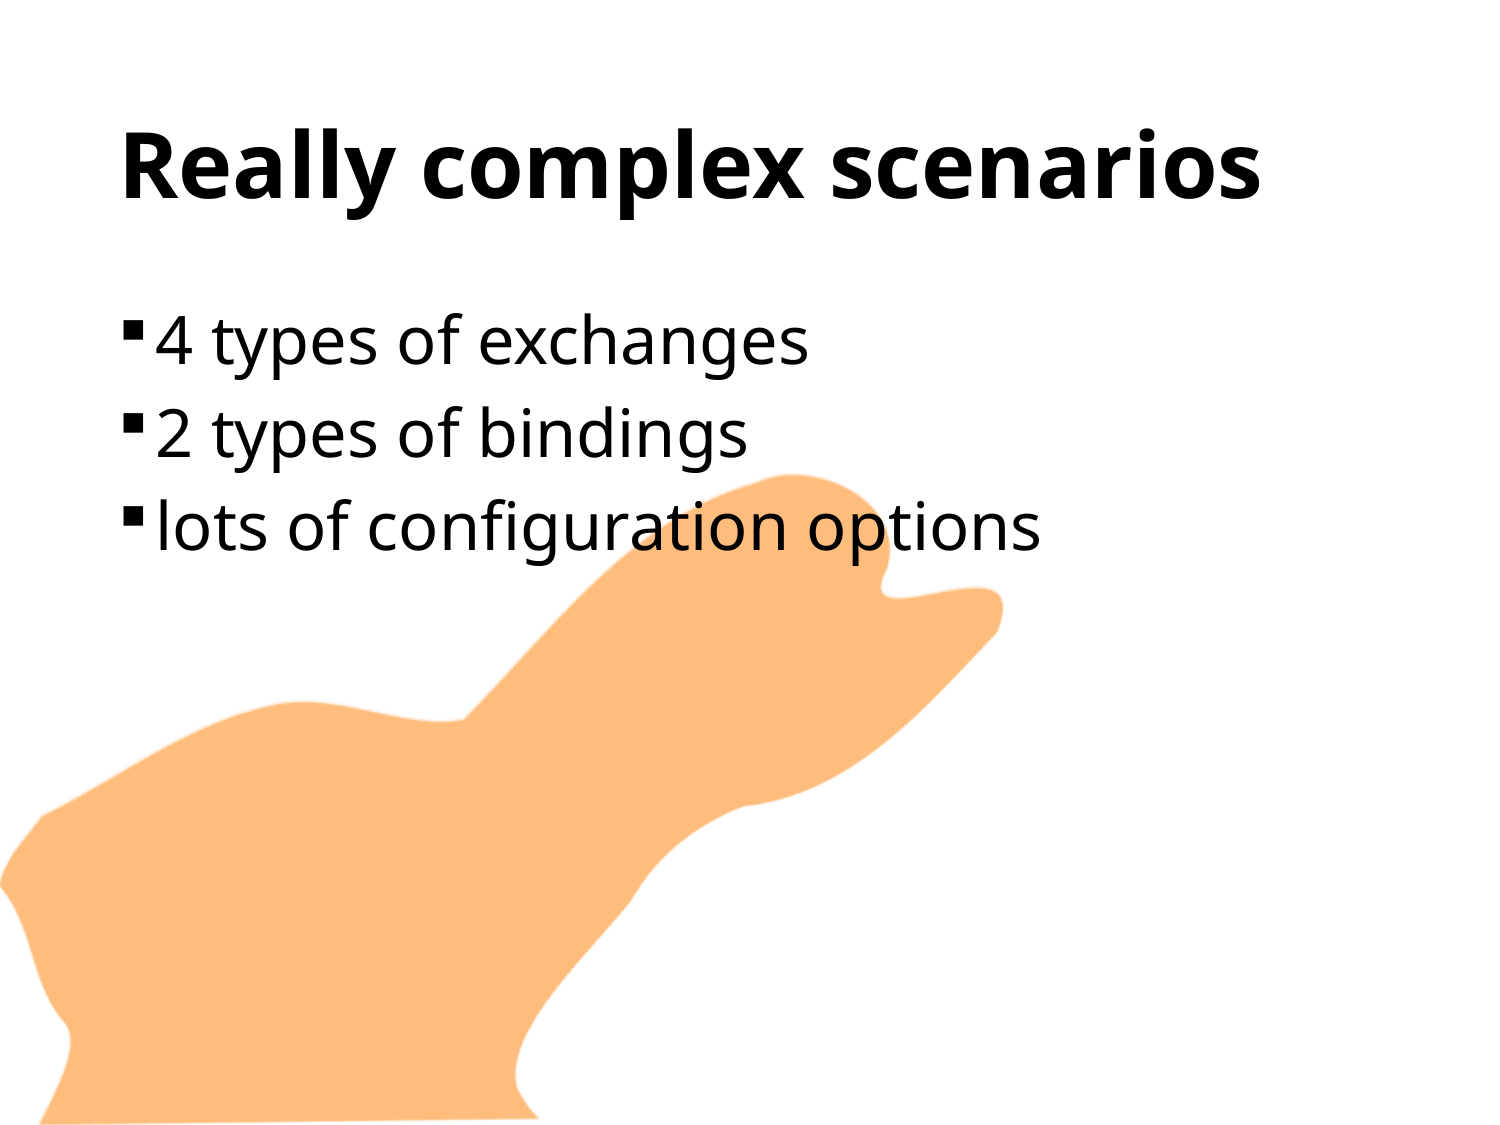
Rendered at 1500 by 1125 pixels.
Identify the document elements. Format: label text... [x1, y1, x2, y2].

list 4 types of exchanges 2 types of bindings lots of configuration options [103, 299, 1397, 1014]
title Really complex scenarios [103, 59, 1397, 278]
